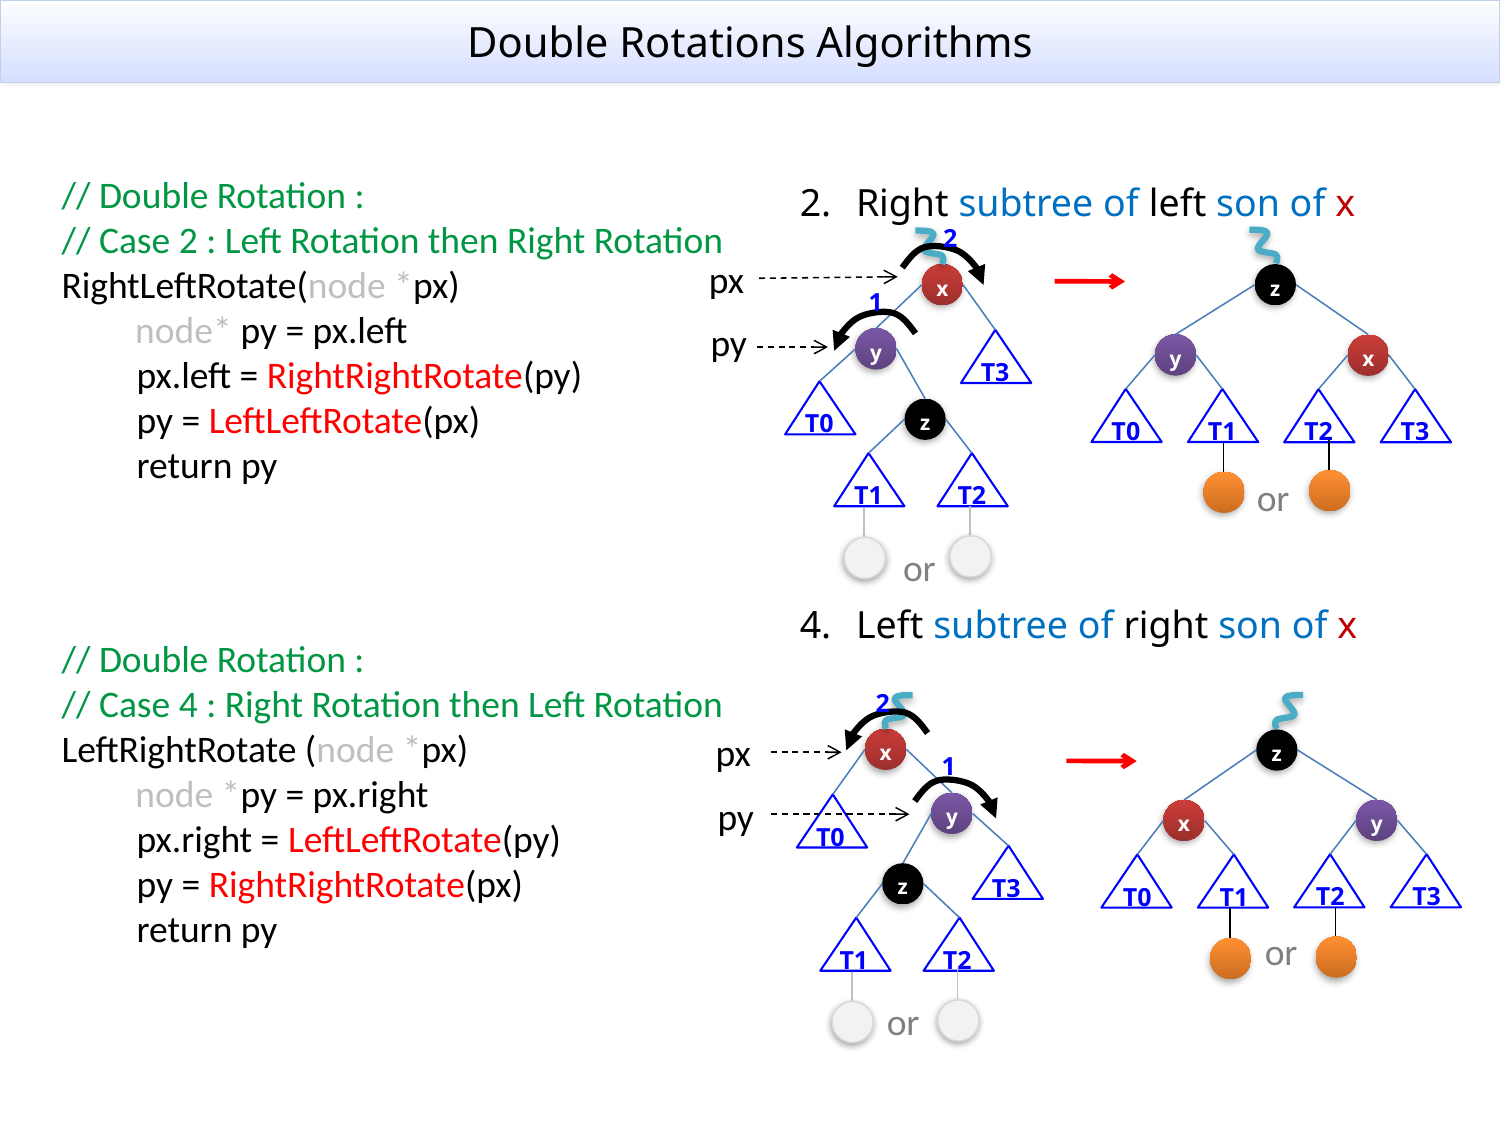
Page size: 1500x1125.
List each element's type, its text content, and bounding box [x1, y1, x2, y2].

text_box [784, 215, 1454, 598]
text_box // Double Rotation : // Case 4 : Right Rotation then Left Rotation LeftRightRotate (node *px) node *py = px.right px.right = LeftLeftRotate(py) py = RightRightRotate(px) return py [46, 627, 774, 958]
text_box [796, 679, 1466, 1052]
text_box 4. Left subtree of right son of x [785, 605, 1418, 654]
text_box // Double Rotation : // Case 2 : Left Rotation then Right Rotation RightLeftRotate(node *px) node* py = px.left px.left = RightRightRotate(py) py = LeftLeftRotate(px) return py [46, 163, 744, 494]
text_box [693, 721, 910, 847]
text_box 2. Right subtree of left son of x [785, 171, 1430, 213]
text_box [686, 248, 898, 373]
title Double Rotations Algorithms [0, 0, 1500, 83]
